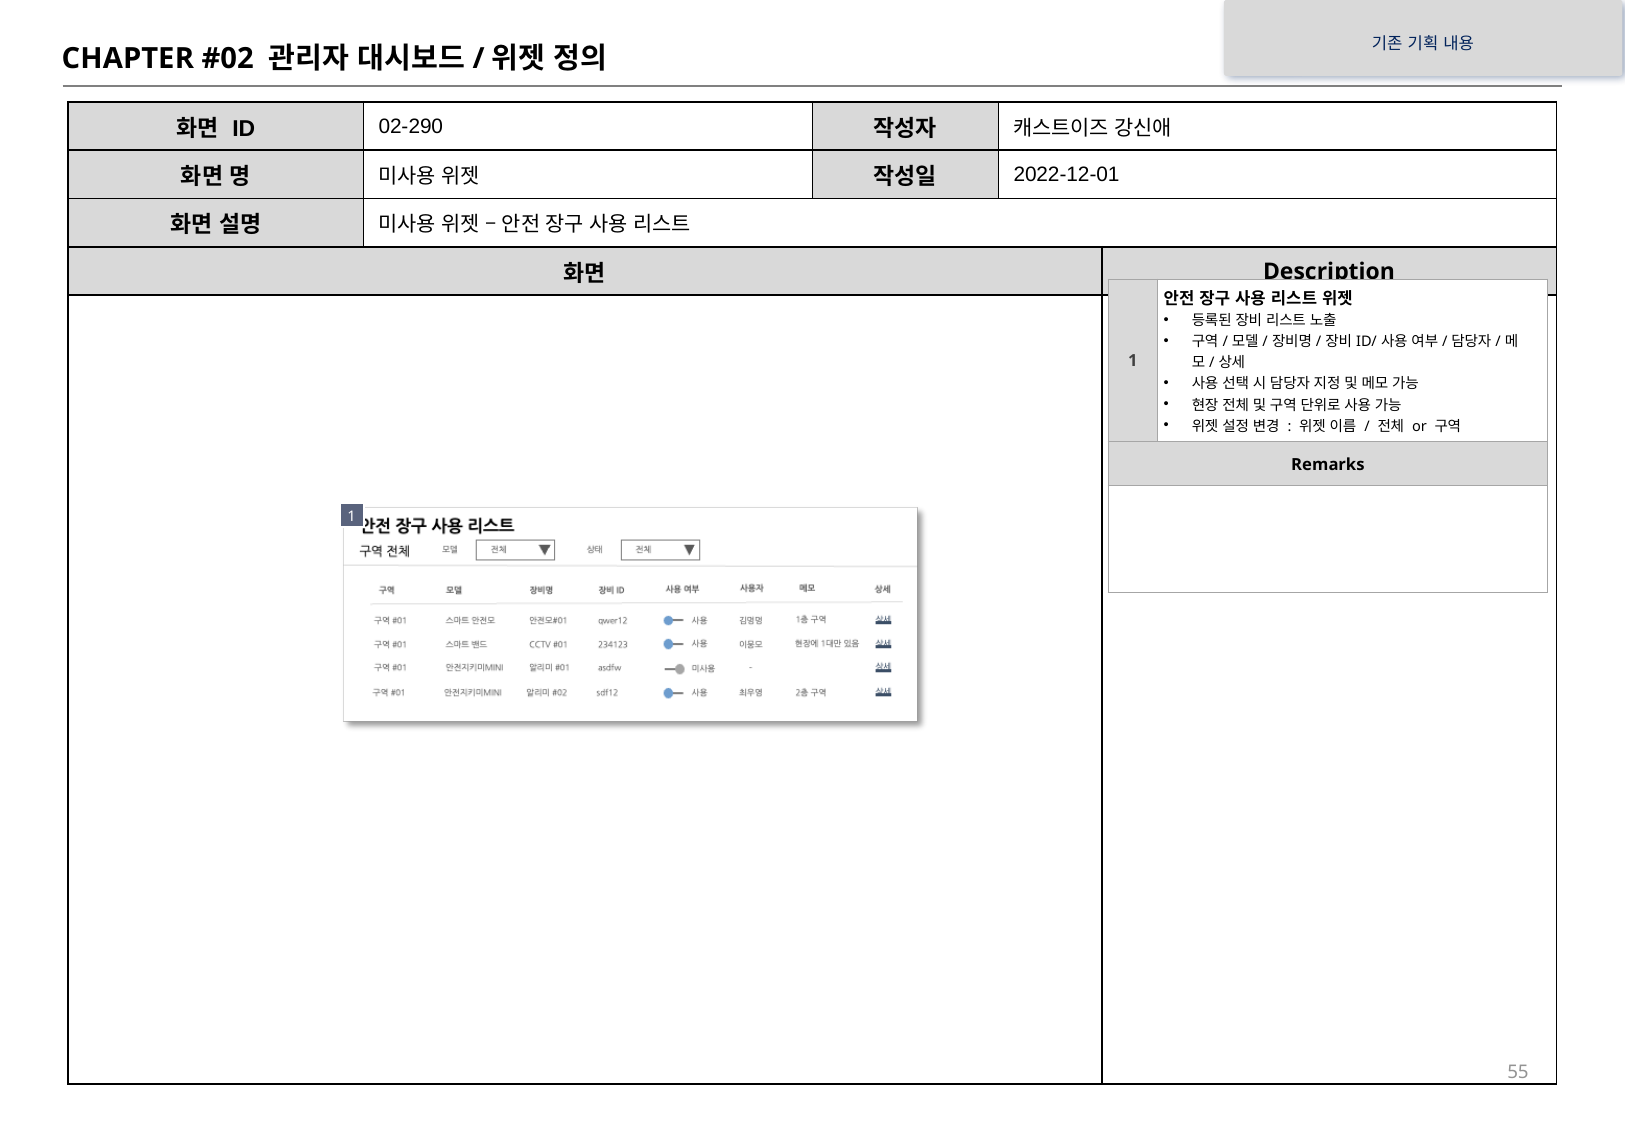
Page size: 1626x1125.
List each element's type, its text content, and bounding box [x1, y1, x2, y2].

table_header 캐스트이즈 강신애 [999, 103, 1556, 149]
slide_number 54 [1164, 1042, 1544, 1103]
table_header 화면 ID [69, 111, 363, 149]
table_cell [1103, 296, 1556, 1083]
table_cell 화면 [69, 248, 1101, 294]
table_cell 화면 설명 [69, 199, 363, 246]
table_cell Remarks [1109, 442, 1547, 485]
picture [339, 503, 932, 735]
table_header 1 [1109, 280, 1157, 441]
table_cell 작성일 [813, 151, 998, 198]
table_cell 미사용 위젯 [364, 151, 812, 198]
title CHAPTER #02 관리자 대시보드/위젯 정의 [46, 2, 1096, 111]
table_cell [1109, 486, 1547, 592]
table_header 안전 장구 사용 리스트 위젯 등록된 장비 리스트 노출 구역/모델/장비명/장비ID/사용 여부/담당자/메모/상세 사용 선택 시 담당자 지정 및 메모 가능 현장 전체 및 구역 단위로 사용 가능 위젯 설정 변경 : 위젯 이름 / 전체 or 구역 [1158, 280, 1547, 441]
table_cell Description [1103, 248, 1556, 294]
table_cell 미사용 위젯 – 안전 장구 사용 리스트 [364, 199, 1556, 246]
text_box 기존 기획 내용 [1221, 0, 1625, 78]
table_cell 화면 명 [69, 151, 363, 198]
table_cell [69, 296, 1101, 1083]
table_header 작성자 [813, 111, 998, 149]
table_header 02-290 [364, 111, 812, 149]
table_cell 2022-12-01 [999, 151, 1556, 198]
